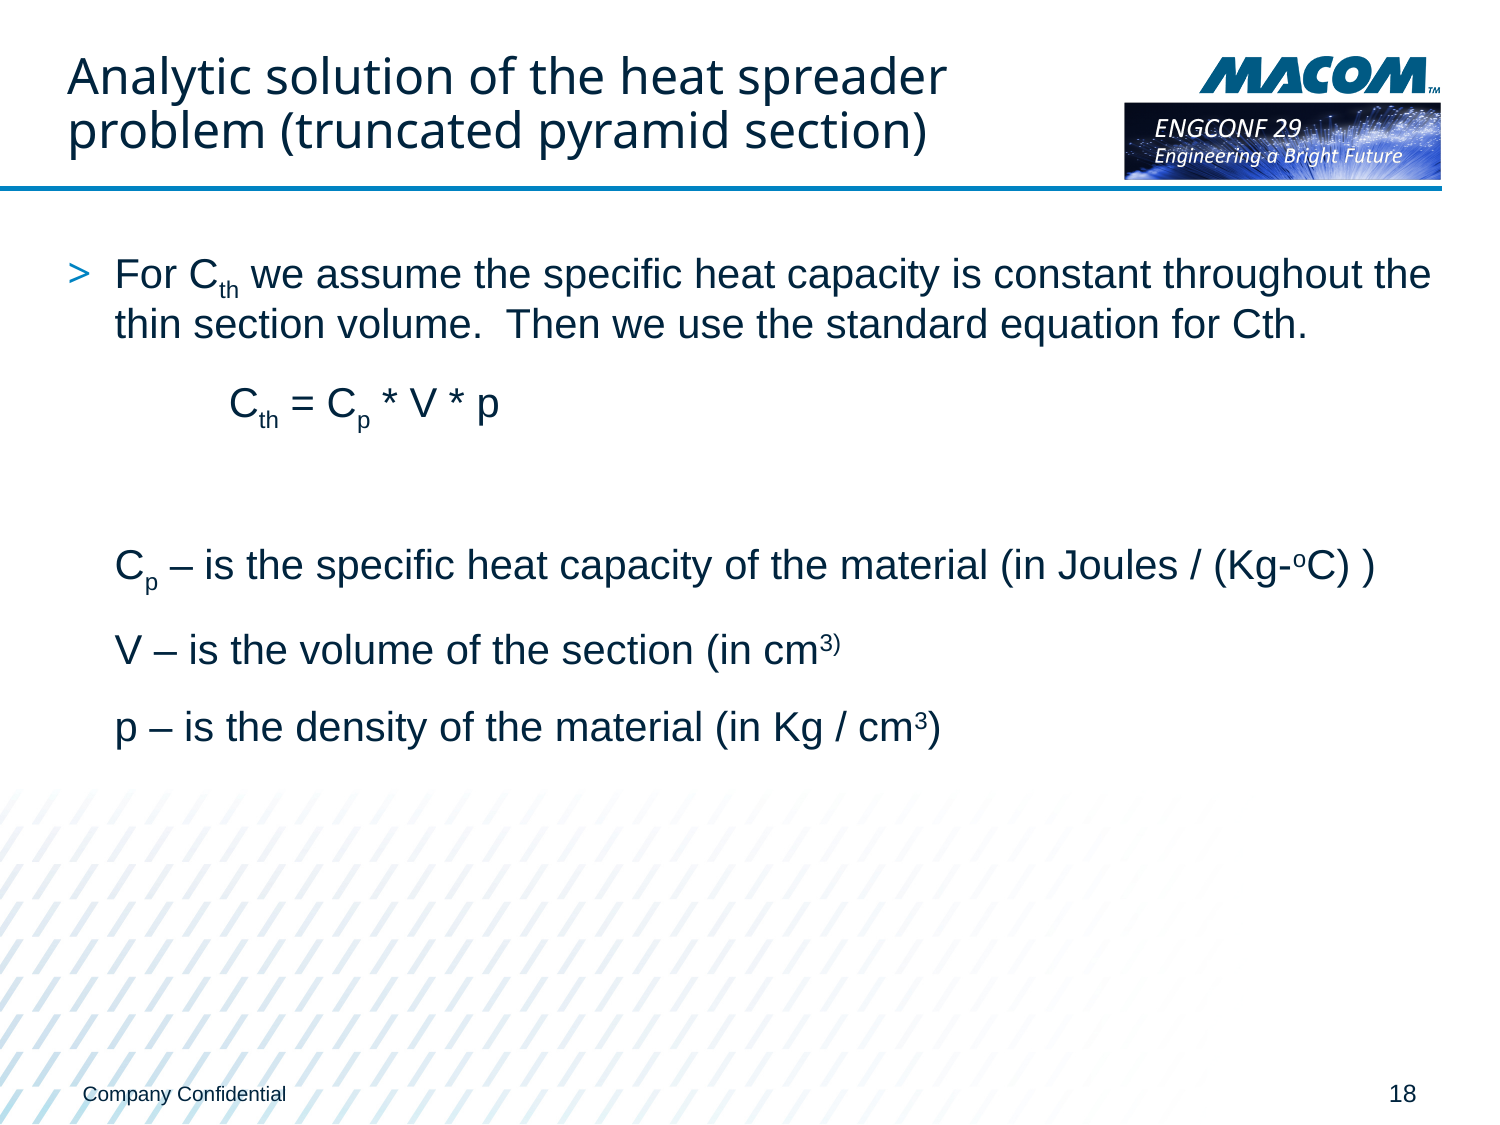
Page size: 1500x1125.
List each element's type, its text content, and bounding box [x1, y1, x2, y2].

list For Cth we assume the specific heat capacity is constant throughout the thin section volume. Then we use the standard equation for Cth. Cth = Cp * V * p Cp – is the specific heat capacity of the material (in Joules / (Kg-oC) ) V – is the volume of the section (in cm3) p – is the density of the material (in Kg / cm3) [67, 246, 1468, 392]
picture [1124, 101, 1441, 180]
picture [1199, 56, 1444, 98]
picture [0, 712, 1500, 1125]
picture [1346, 68, 1358, 82]
title Analytic solution of the heat spreader problem (truncated pyramid section) [67, 50, 1118, 157]
